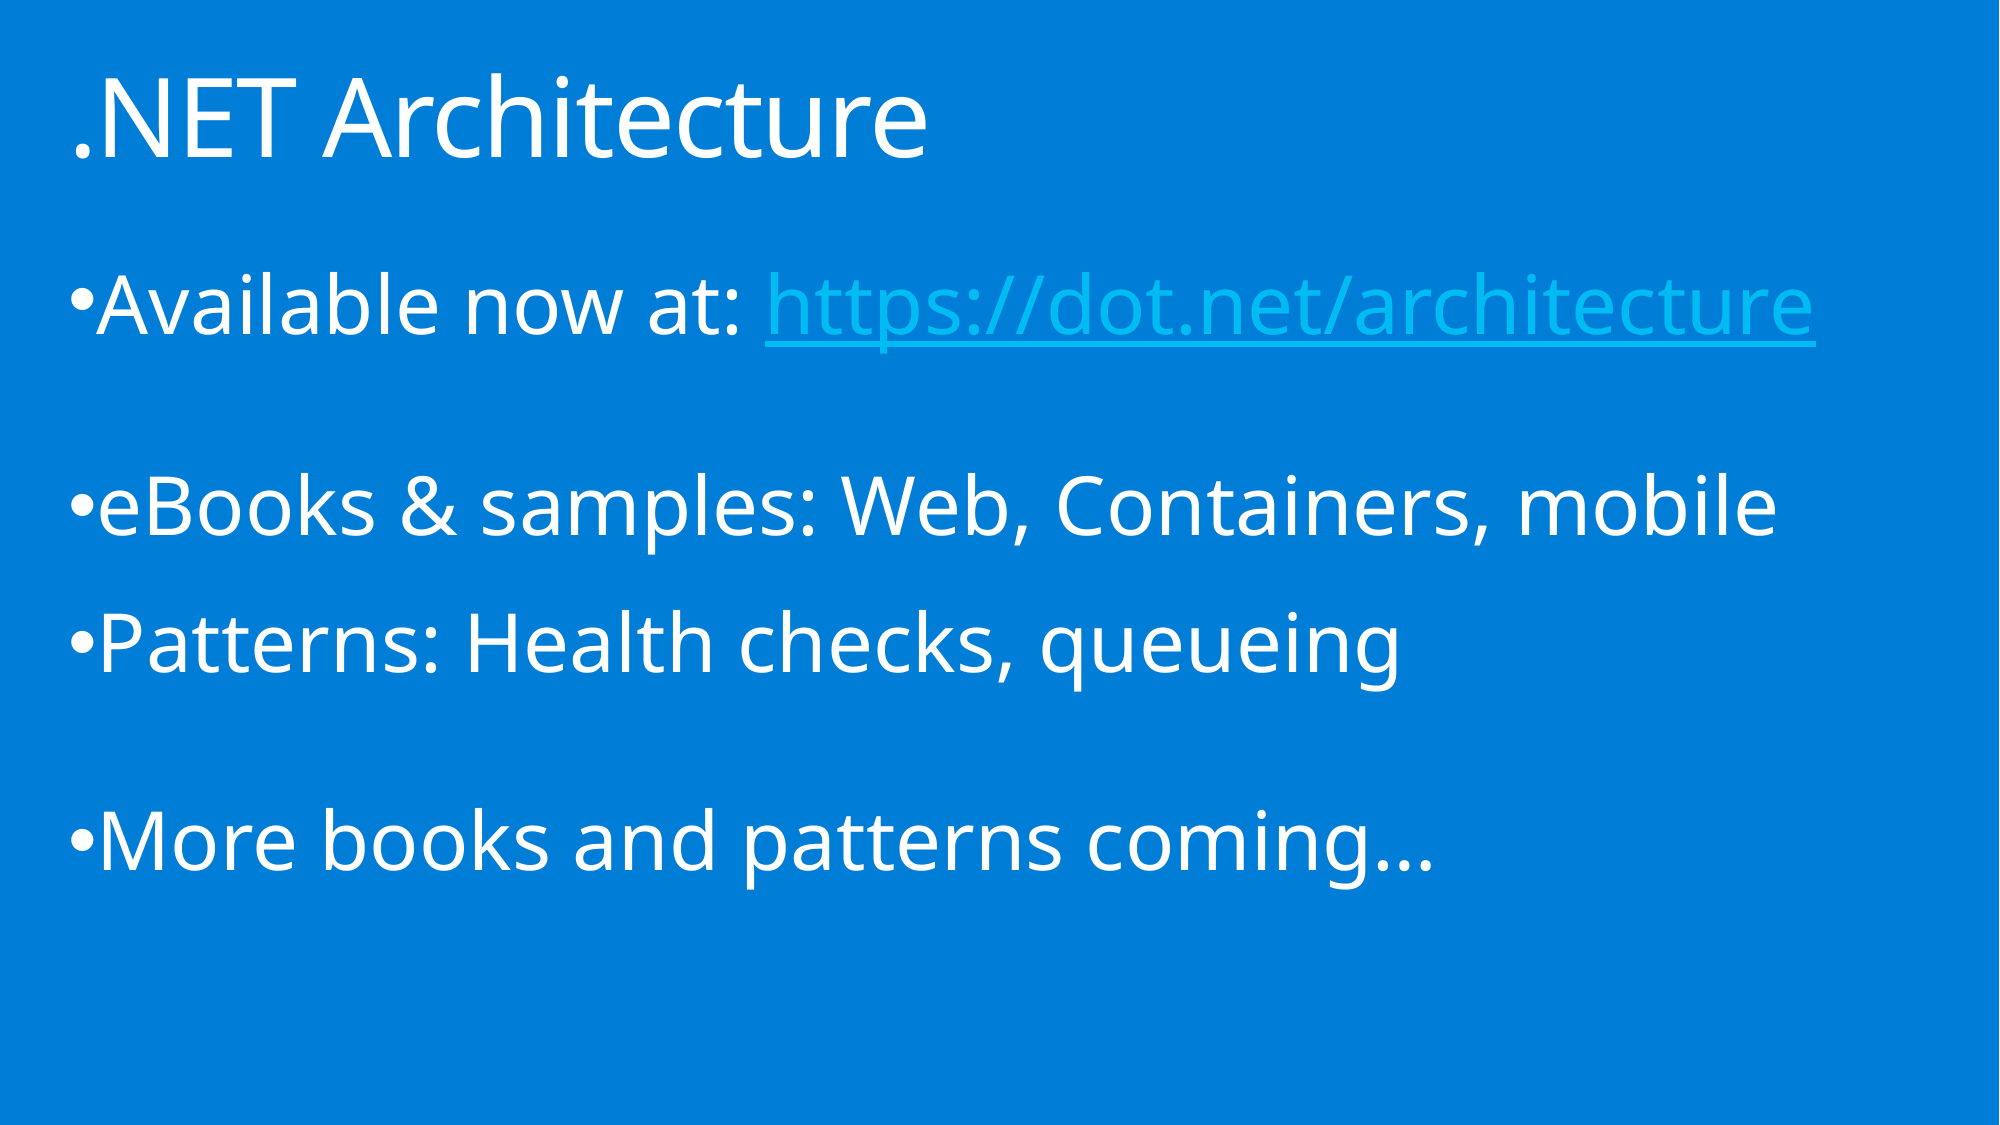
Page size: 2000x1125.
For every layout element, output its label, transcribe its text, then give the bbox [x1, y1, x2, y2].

title .NET Architecture [44, 47, 1956, 196]
list Available now at: https://dot.net/architecture eBooks & samples: Web, Containers, mobile Patterns: Health checks, queueing More books and patterns coming… [44, 239, 1956, 887]
